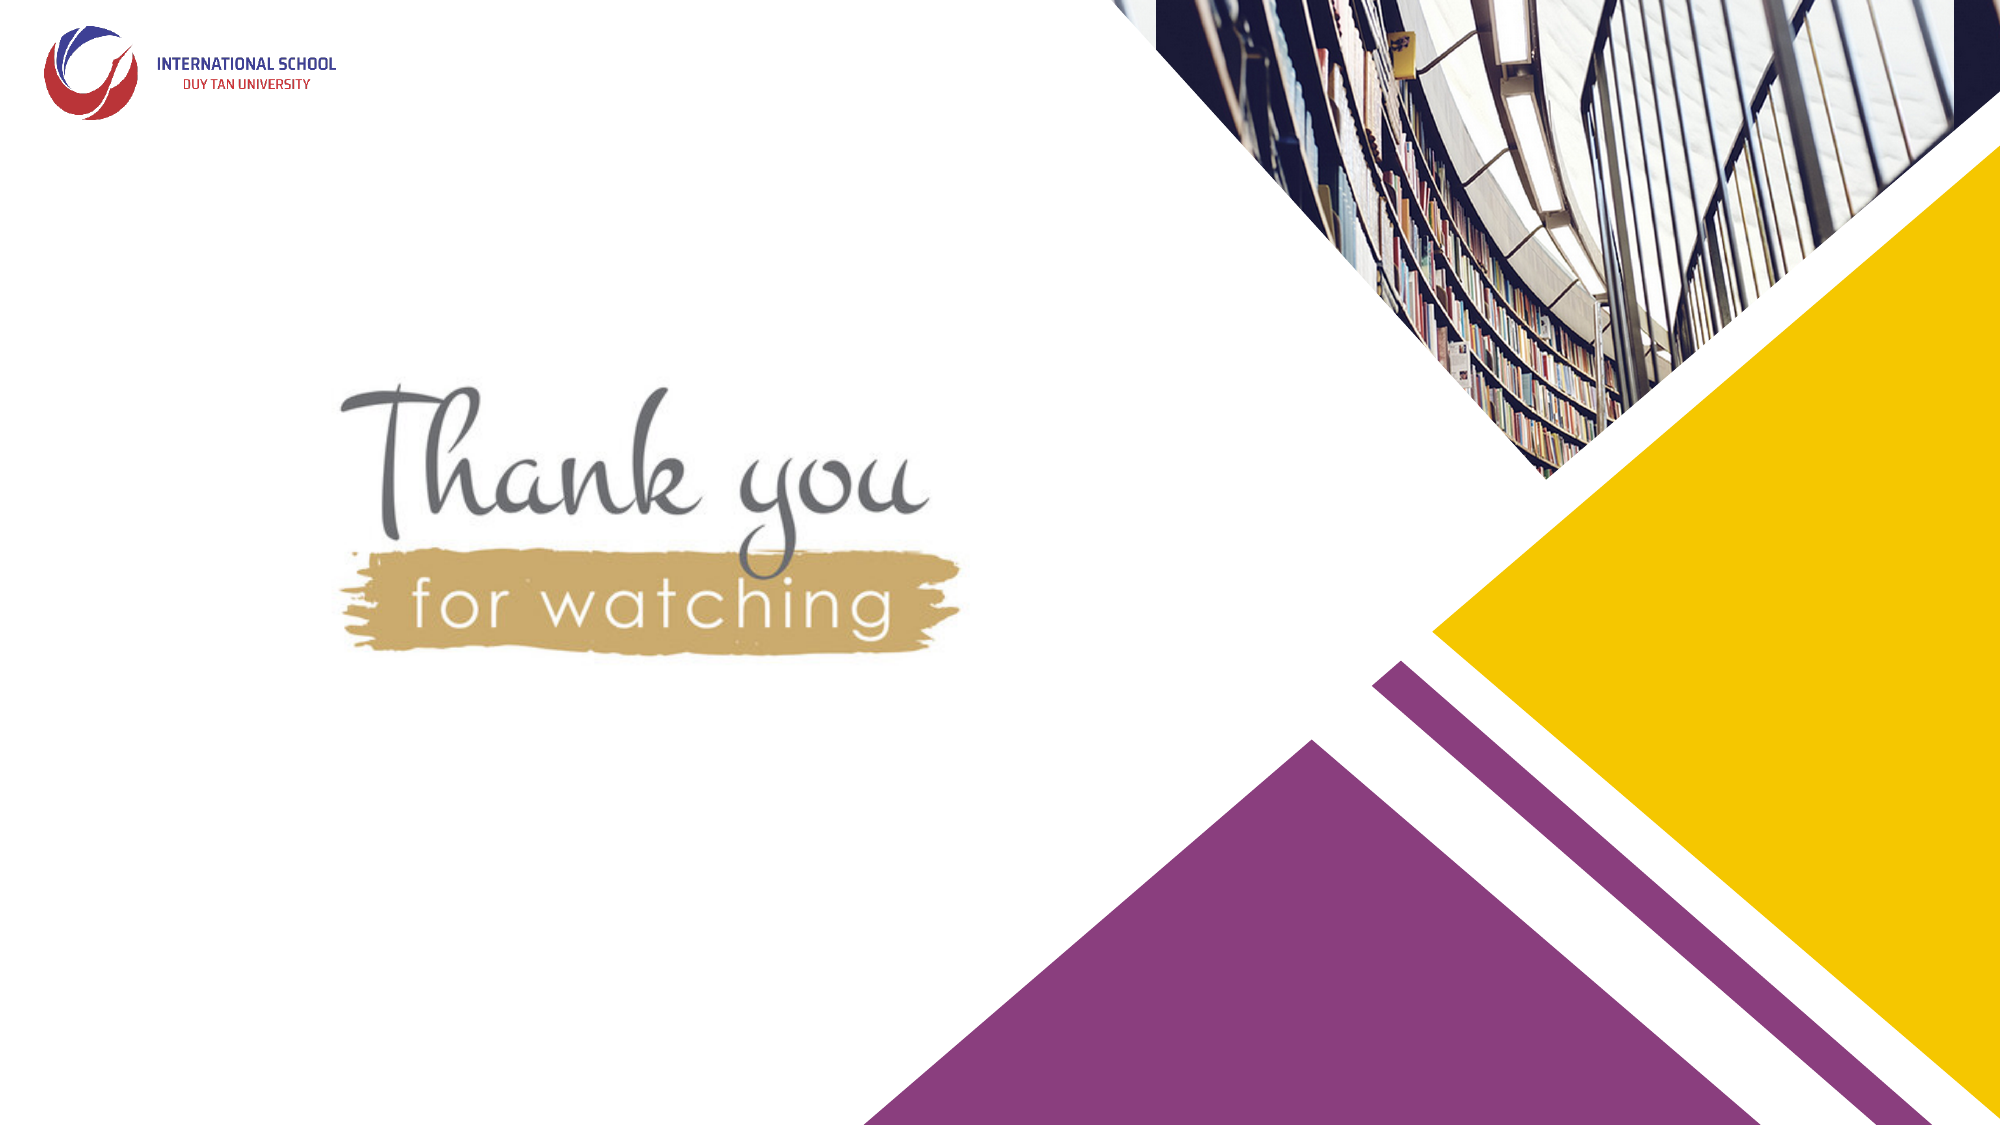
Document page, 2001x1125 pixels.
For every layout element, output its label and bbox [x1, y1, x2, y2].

text_box [1371, 660, 1933, 1125]
picture [44, 26, 336, 120]
picture [106, 239, 1192, 803]
text_box [863, 739, 1761, 1125]
text_box [1432, 145, 2000, 1119]
text_box [1109, 0, 2000, 482]
